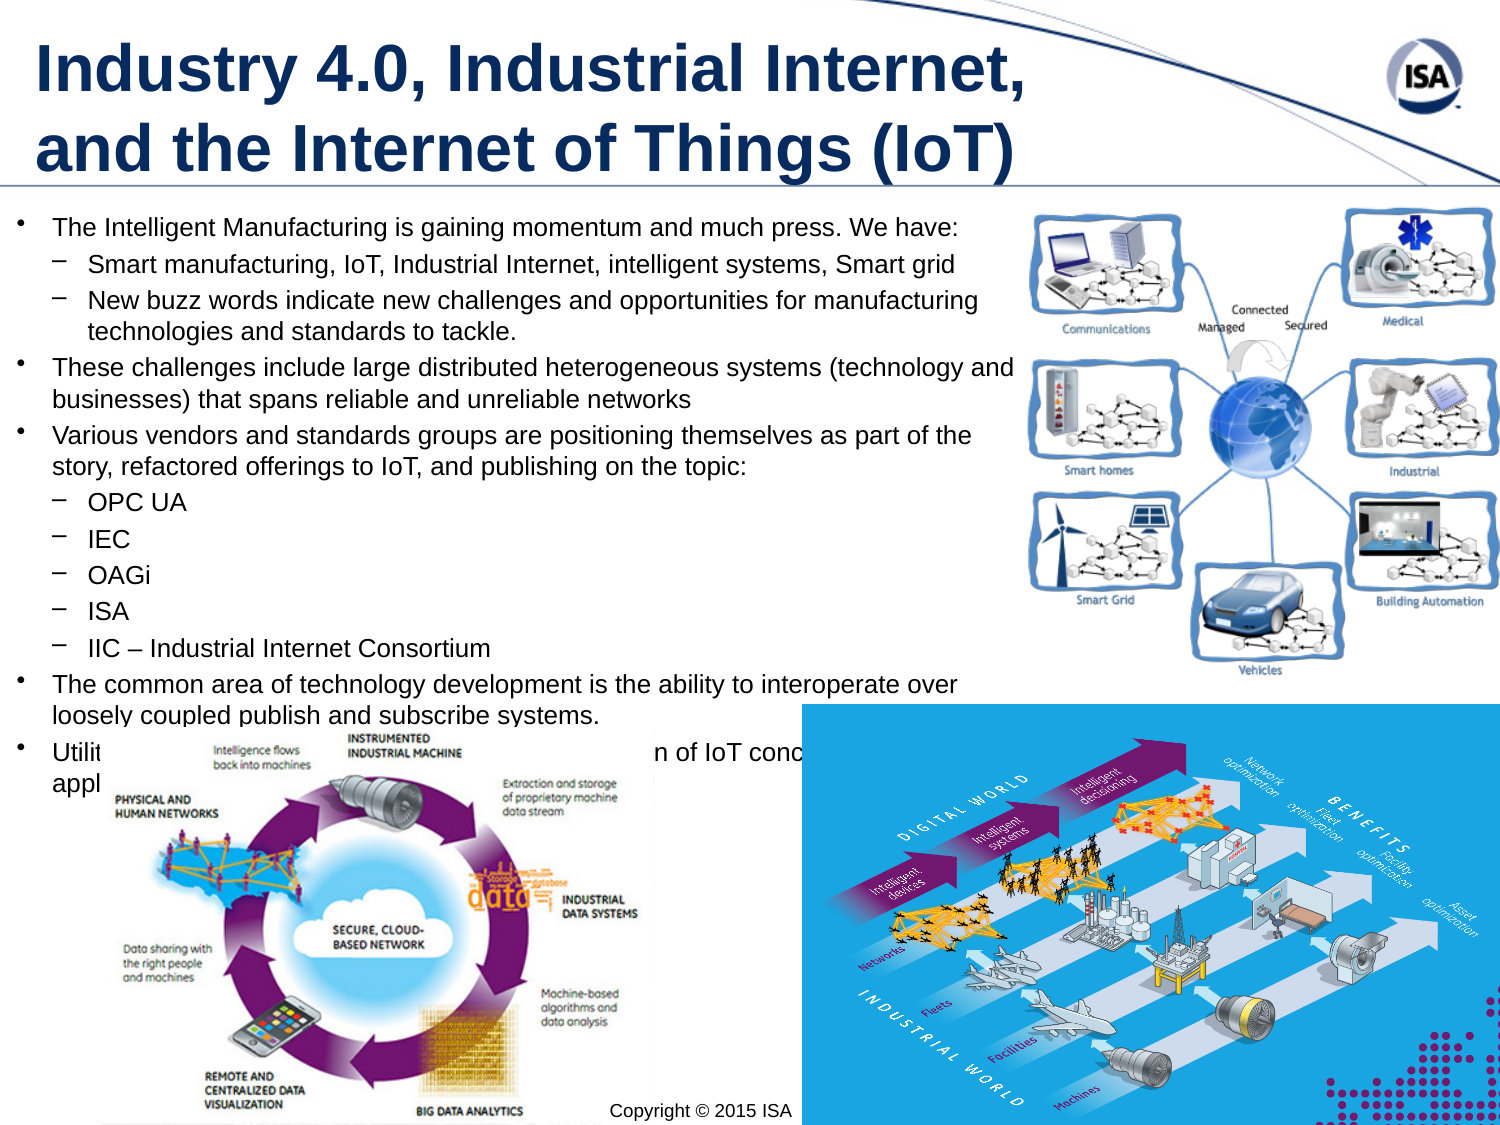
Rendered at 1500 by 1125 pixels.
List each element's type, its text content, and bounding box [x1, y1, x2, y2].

title Industry 4.0, Industrial Internet, and the Internet of Things (IoT) [19, 16, 1088, 202]
picture [0, 0, 1500, 1125]
footer Copyright © 2015 ISA [655, 1091, 802, 1125]
list The Intelligent Manufacturing is gaining momentum and much press. We have: Smart manufacturing, IoT, Industrial Internet, intelligent systems, Smart grid New buzz words indicate new challenges and opportunities for manufacturing technologies and standards to tackle. These challenges include large distributed heterogeneous systems (technology and businesses) that spans reliable and unreliable networks Various vendors and standards groups are positioning themselves as part of the story, refactored offerings to IoT, and publishing on the topic: OPC UA IEC OAGi ISA IIC – Industrial Internet Consortium The common area of technology development is the ability to interoperate over loosely coupled publish and subscribe systems. Utilities sector has been a fertile area for presentation of IoT concepts and applications, particularly, power with Smart Grid [0, 202, 1056, 826]
